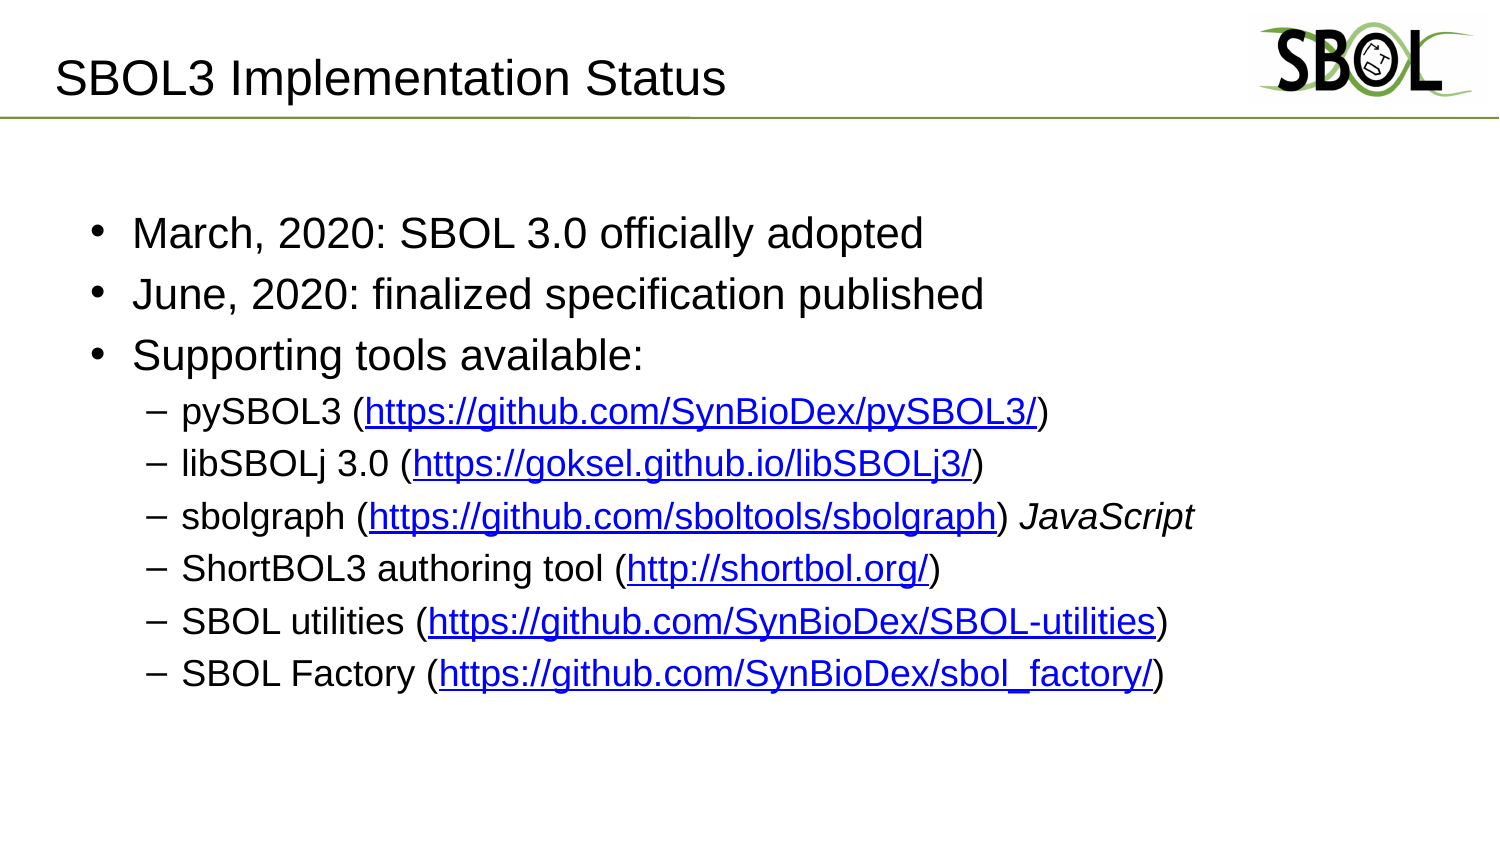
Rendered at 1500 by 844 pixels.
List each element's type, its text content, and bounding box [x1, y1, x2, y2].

title SBOL3 Implementation Status [39, 33, 1390, 118]
list March, 2020: SBOL 3.0 officially adopted June, 2020: finalized specification published Supporting tools available: pySBOL3 (https://github.com/SynBioDex/pySBOL3/) libSBOLj 3.0 (https://goksel.github.io/libSBOLj3/) sbolgraph (https://github.com/sboltools/sbolgraph) JavaScript ShortBOL3 authoring tool (http://shortbol.org/) SBOL utilities (https://github.com/SynBioDex/SBOL-utilities) SBOL Factory (https://github.com/SynBioDex/sbol_factory/) [74, 196, 1426, 754]
picture [1248, 13, 1488, 105]
